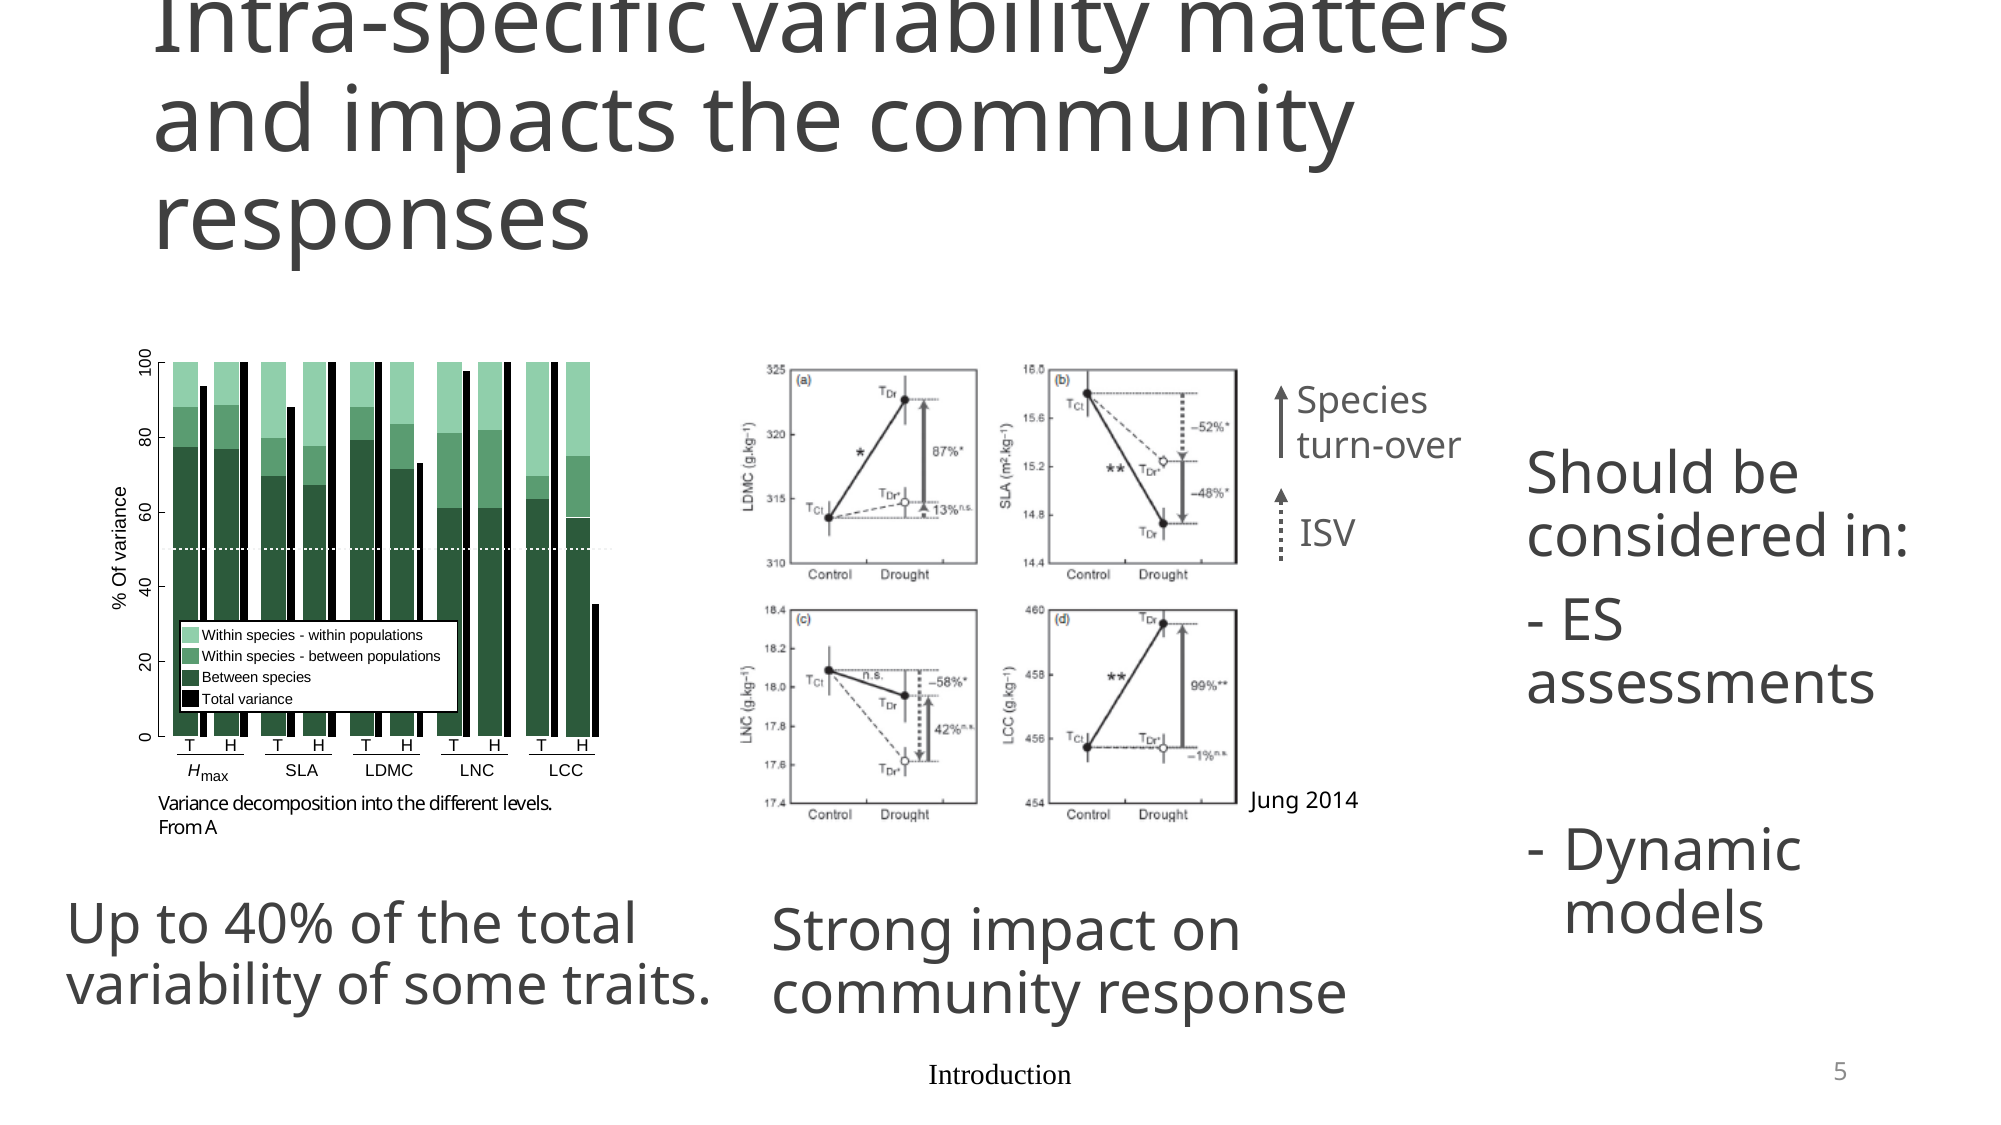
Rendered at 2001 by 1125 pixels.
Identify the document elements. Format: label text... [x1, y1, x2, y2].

slide_number 5 [1412, 1042, 1863, 1103]
text_box Should be considered in: - ES assessments Dynamic models [1511, 347, 1969, 1043]
text_box Strong impact on community response [756, 892, 1437, 1047]
title Intra-specific variability matters and impacts the community responses [137, 59, 1827, 278]
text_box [732, 355, 1470, 831]
picture [108, 347, 612, 839]
footer Introduction [662, 1042, 1338, 1103]
list Up to 40% of the total variability of some traits. [51, 888, 733, 1043]
